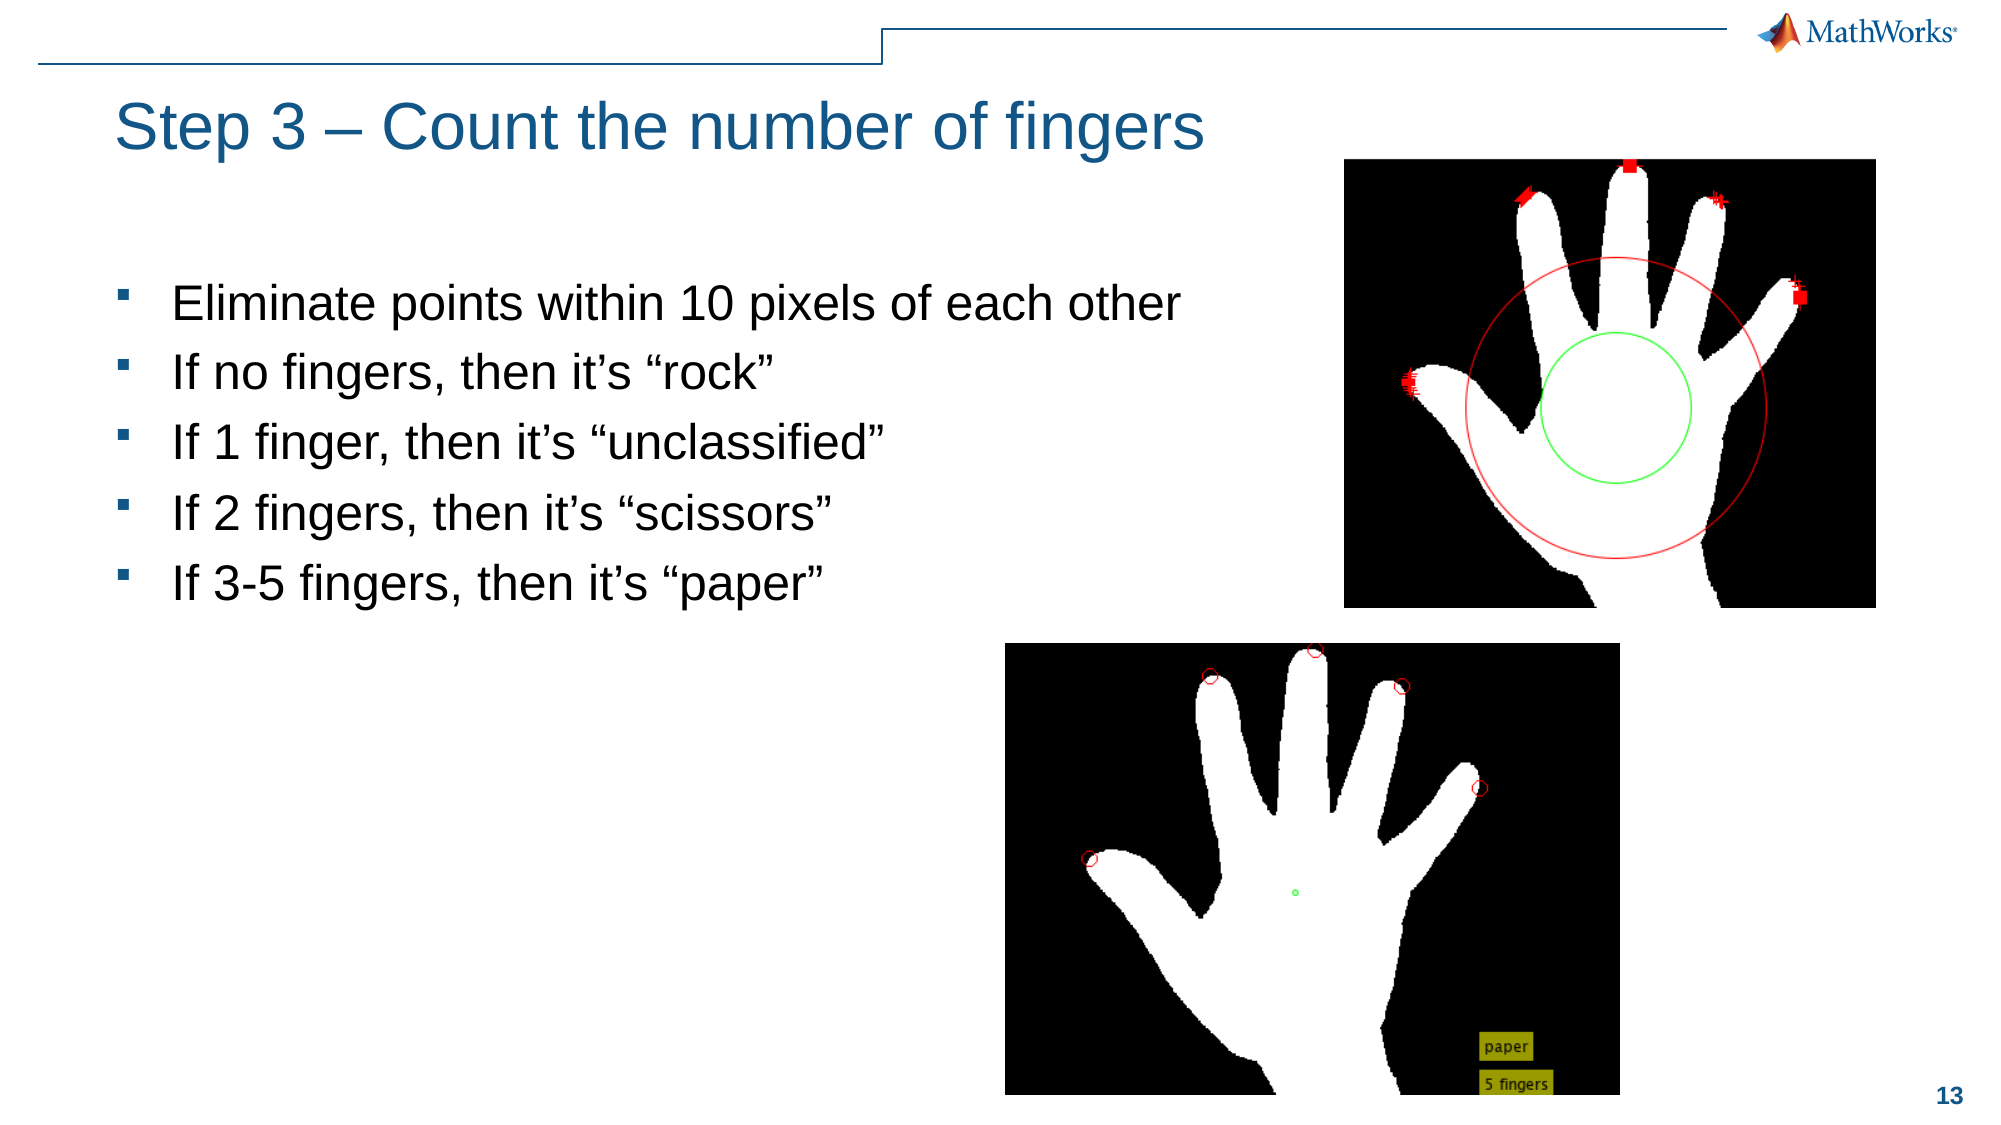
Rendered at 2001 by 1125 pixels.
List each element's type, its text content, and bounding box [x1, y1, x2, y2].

picture [1004, 643, 1621, 1095]
title Step 3 – Count the number of fingers [99, 75, 1867, 238]
picture [1751, 3, 1970, 63]
picture [1343, 158, 1876, 608]
list Eliminate points within 10 pixels of each other If no fingers, then it’s “rock” If 1 finger, then it’s “unclassified” If 2 fingers, then it’s “scissors” If 3-5 fingers, then it’s “paper” [99, 262, 1867, 1025]
